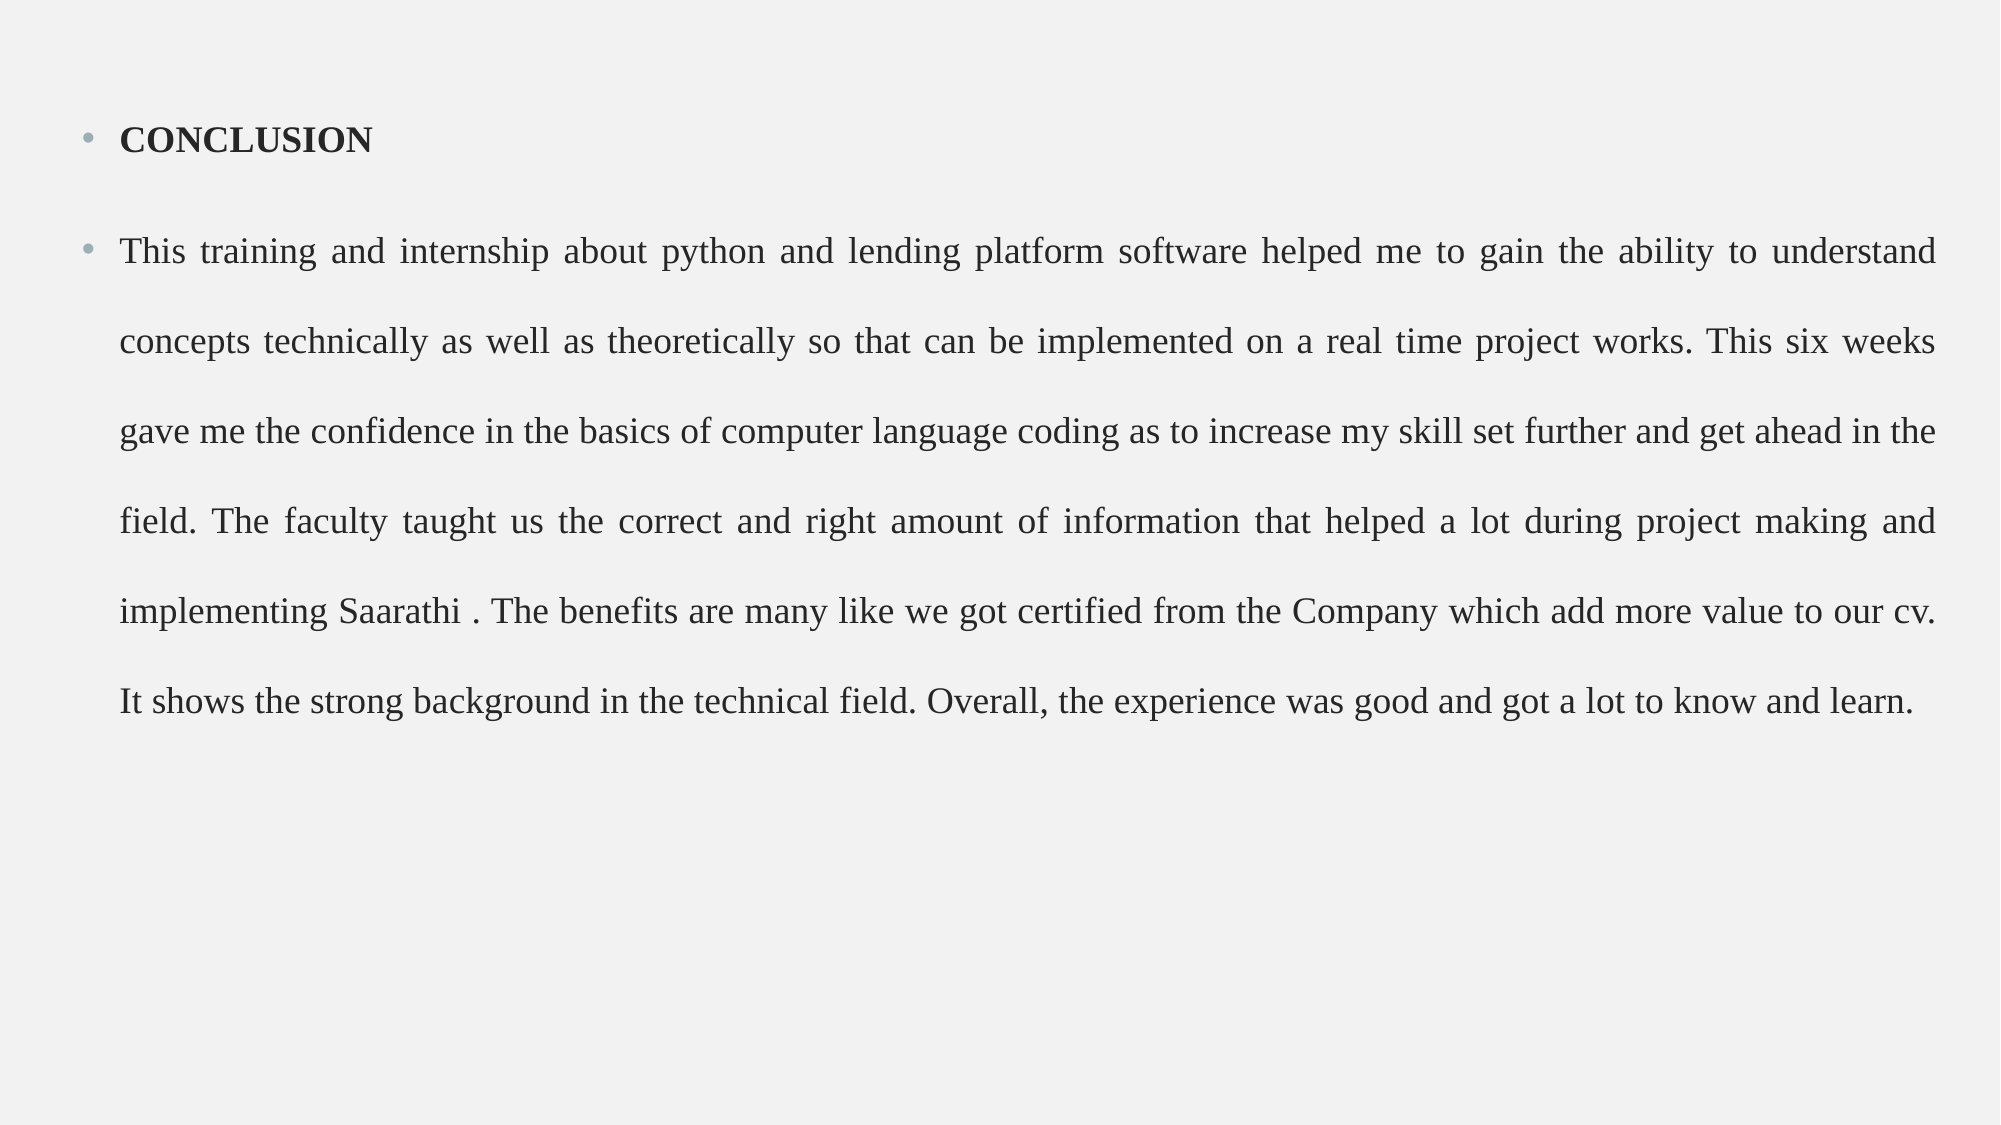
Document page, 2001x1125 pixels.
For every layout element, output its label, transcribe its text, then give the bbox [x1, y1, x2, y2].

list CONCLUSION This training and internship about python and lending platform software helped me to gain the ability to understand concepts technically as well as theoretically so that can be implemented on a real time project works. This six weeks gave me the confidence in the basics of computer language coding as to increase my skill set further and get ahead in the field. The faculty taught us the correct and right amount of information that helped a lot during project making and implementing Saarathi . The benefits are many like we got certified from the Company which add more value to our cv. It shows the strong background in the technical field. Overall, the experience was good and got a lot to know and learn. [66, 62, 1955, 1113]
